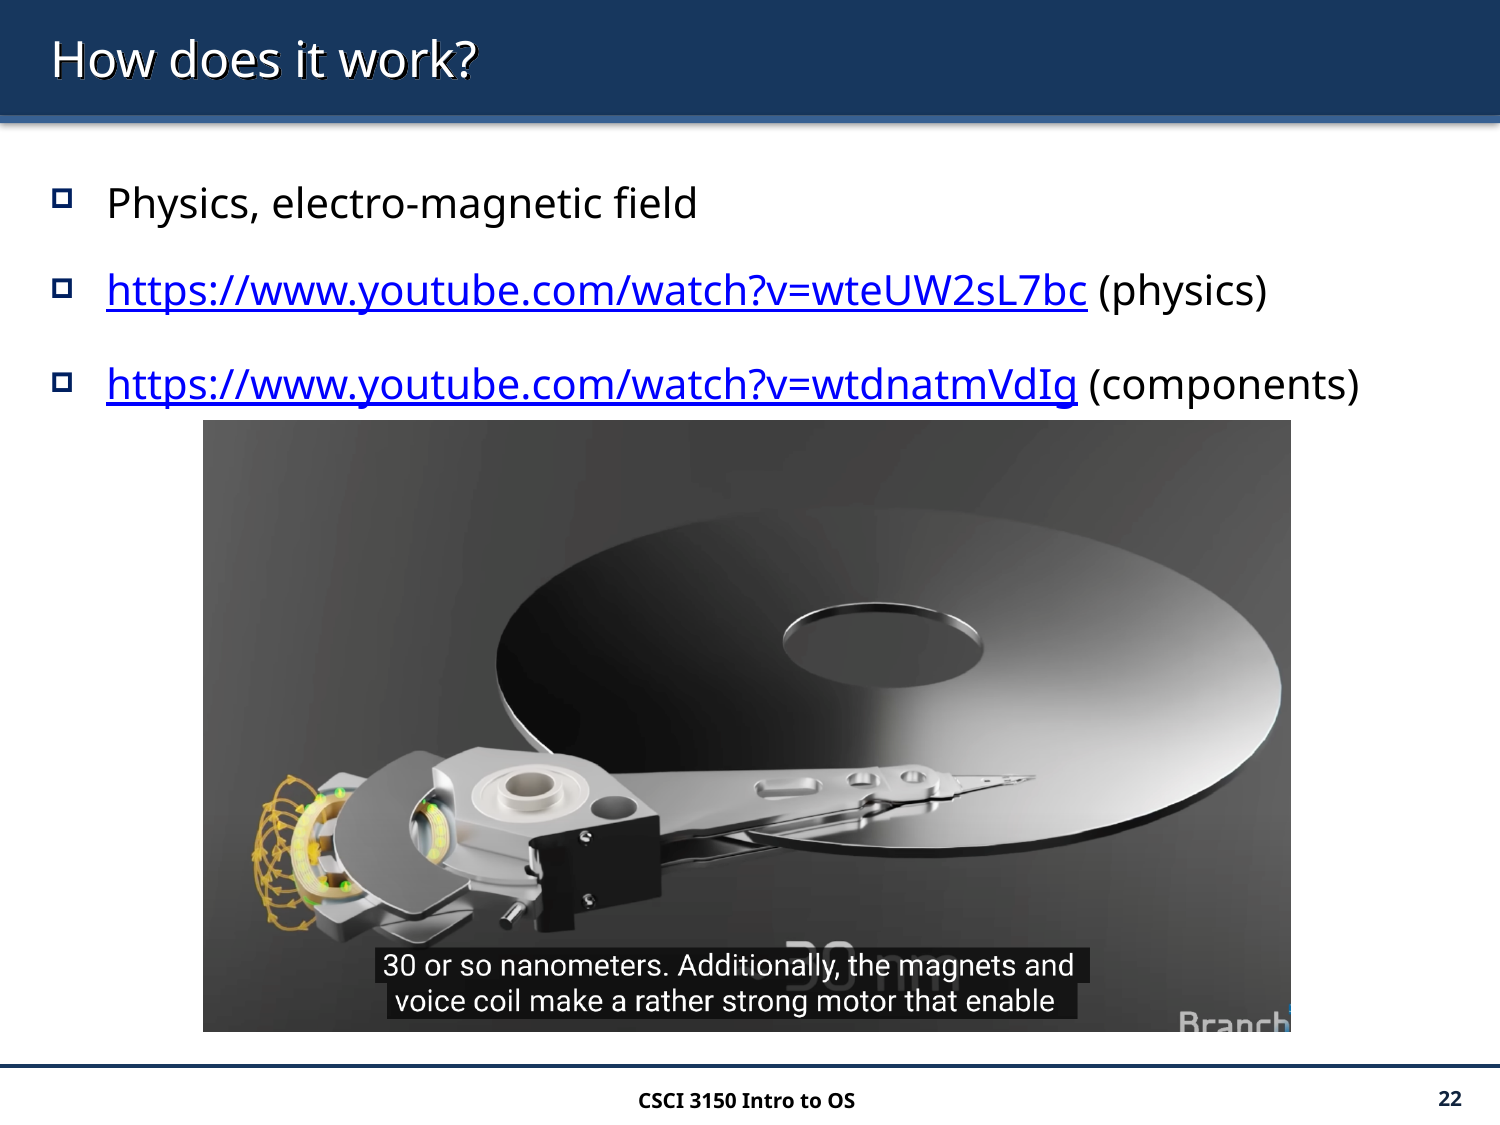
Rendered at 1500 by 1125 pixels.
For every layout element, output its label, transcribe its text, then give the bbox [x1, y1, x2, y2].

slide_number 22 [1306, 1081, 1483, 1118]
list Physics, electro-magnetic field https://www.youtube.com/watch?v=wteUW2sL7bc (physics) https://www.youtube.com/watch?v=wtdnatmVdIg (components) [34, 144, 1477, 1048]
footer CSCI 3150 Intro to OS [497, 1079, 997, 1117]
title How does it work? [34, 8, 1477, 106]
picture [203, 420, 1291, 1032]
